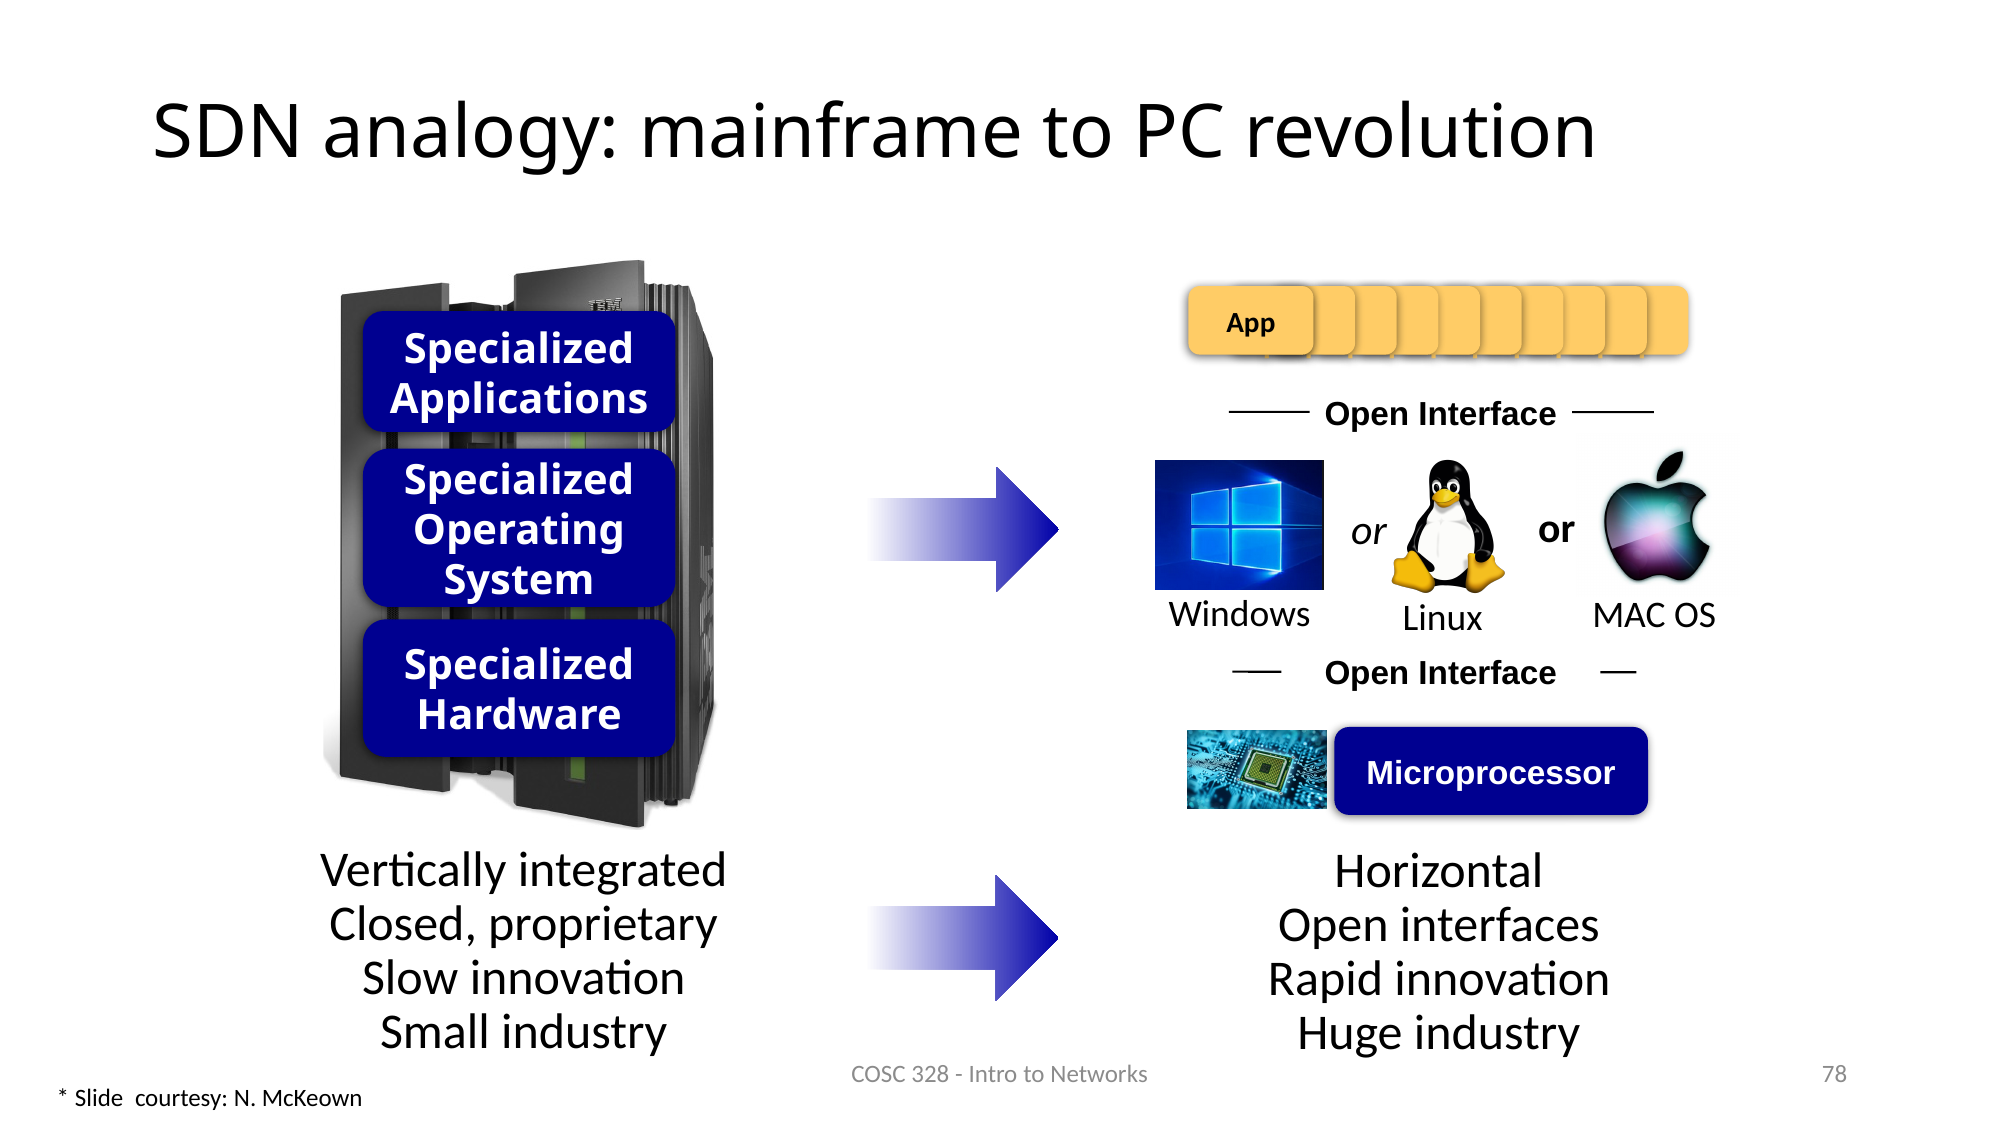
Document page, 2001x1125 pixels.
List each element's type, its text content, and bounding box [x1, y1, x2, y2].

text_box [1188, 286, 1689, 355]
picture [323, 252, 733, 830]
text_box [864, 464, 1061, 595]
text_box [864, 872, 1060, 1004]
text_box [1152, 384, 1740, 647]
text_box Vertically integrated Closed, proprietary Slow innovation Small industry [255, 836, 793, 1067]
picture [1187, 788, 1230, 809]
title SDN analogy: mainframe to PC revolution [137, 59, 1863, 207]
slide_number 78 [1412, 1042, 1863, 1103]
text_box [1232, 647, 1648, 815]
picture [1187, 730, 1232, 791]
text_box Horizontal Open interfaces Rapid innovation Huge industry [1096, 836, 1782, 1068]
text_box * Slide courtesy: N. McKeown [41, 1074, 379, 1120]
footer COSC 328 - Intro to Networks [662, 1042, 1338, 1103]
